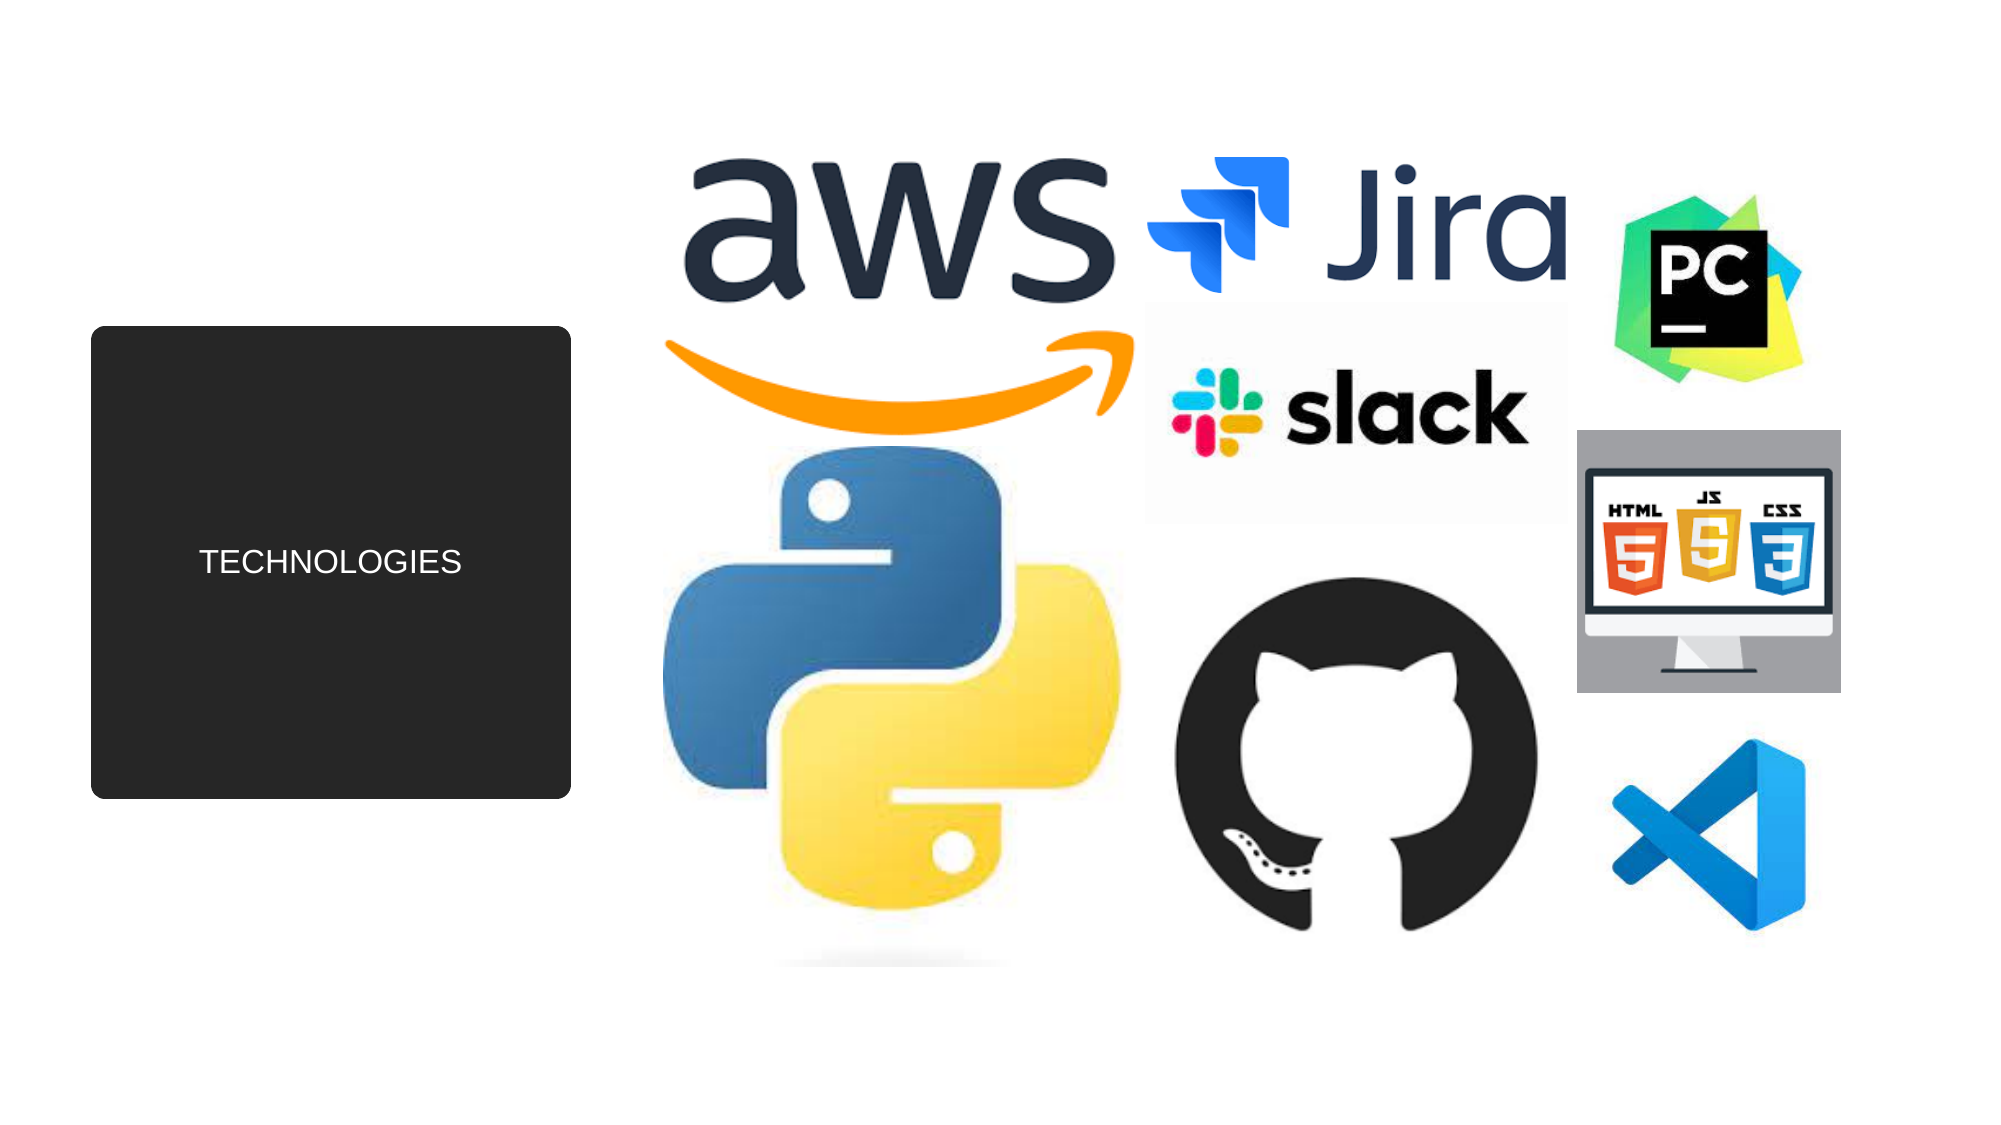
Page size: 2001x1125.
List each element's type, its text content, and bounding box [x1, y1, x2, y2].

picture [663, 157, 1137, 437]
picture [663, 446, 1137, 967]
picture [1145, 544, 1568, 967]
picture [1145, 157, 1568, 293]
title TECHNOLOGIES [104, 340, 557, 785]
picture [1577, 430, 1841, 693]
picture [1145, 301, 1568, 535]
picture [1577, 703, 1841, 967]
picture [1577, 157, 1841, 421]
